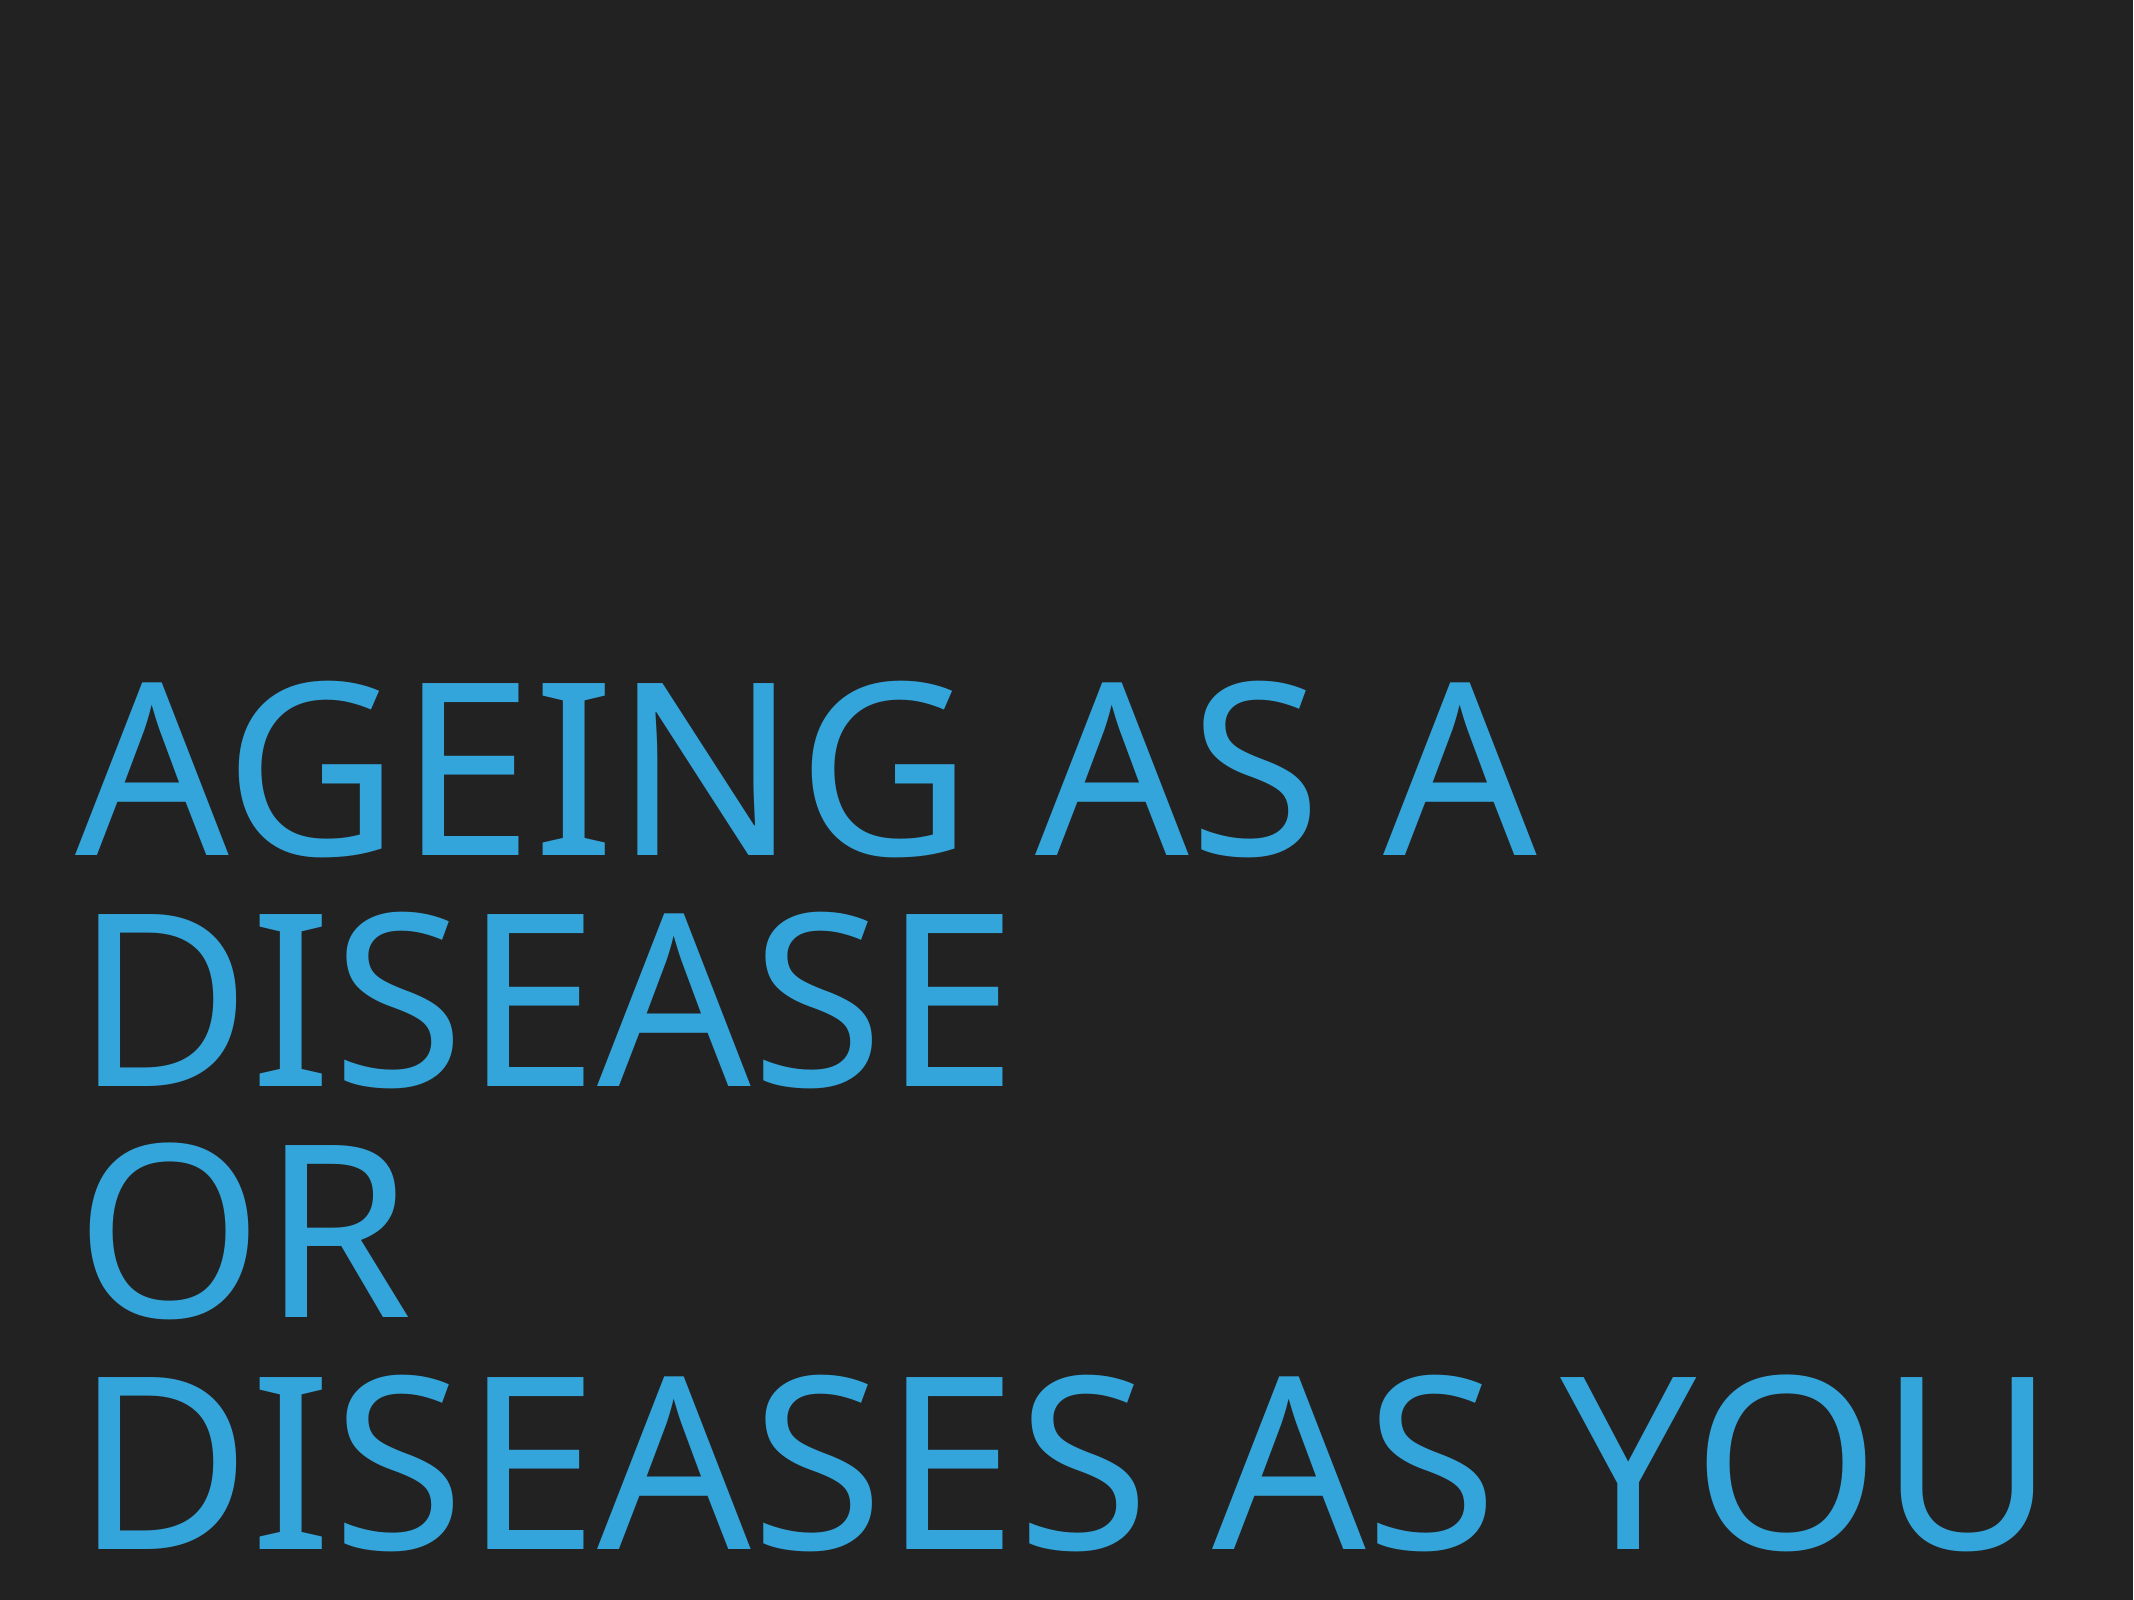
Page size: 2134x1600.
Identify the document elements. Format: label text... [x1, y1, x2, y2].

title Ageing as a disease or diseases as you age [66, 661, 2068, 1405]
